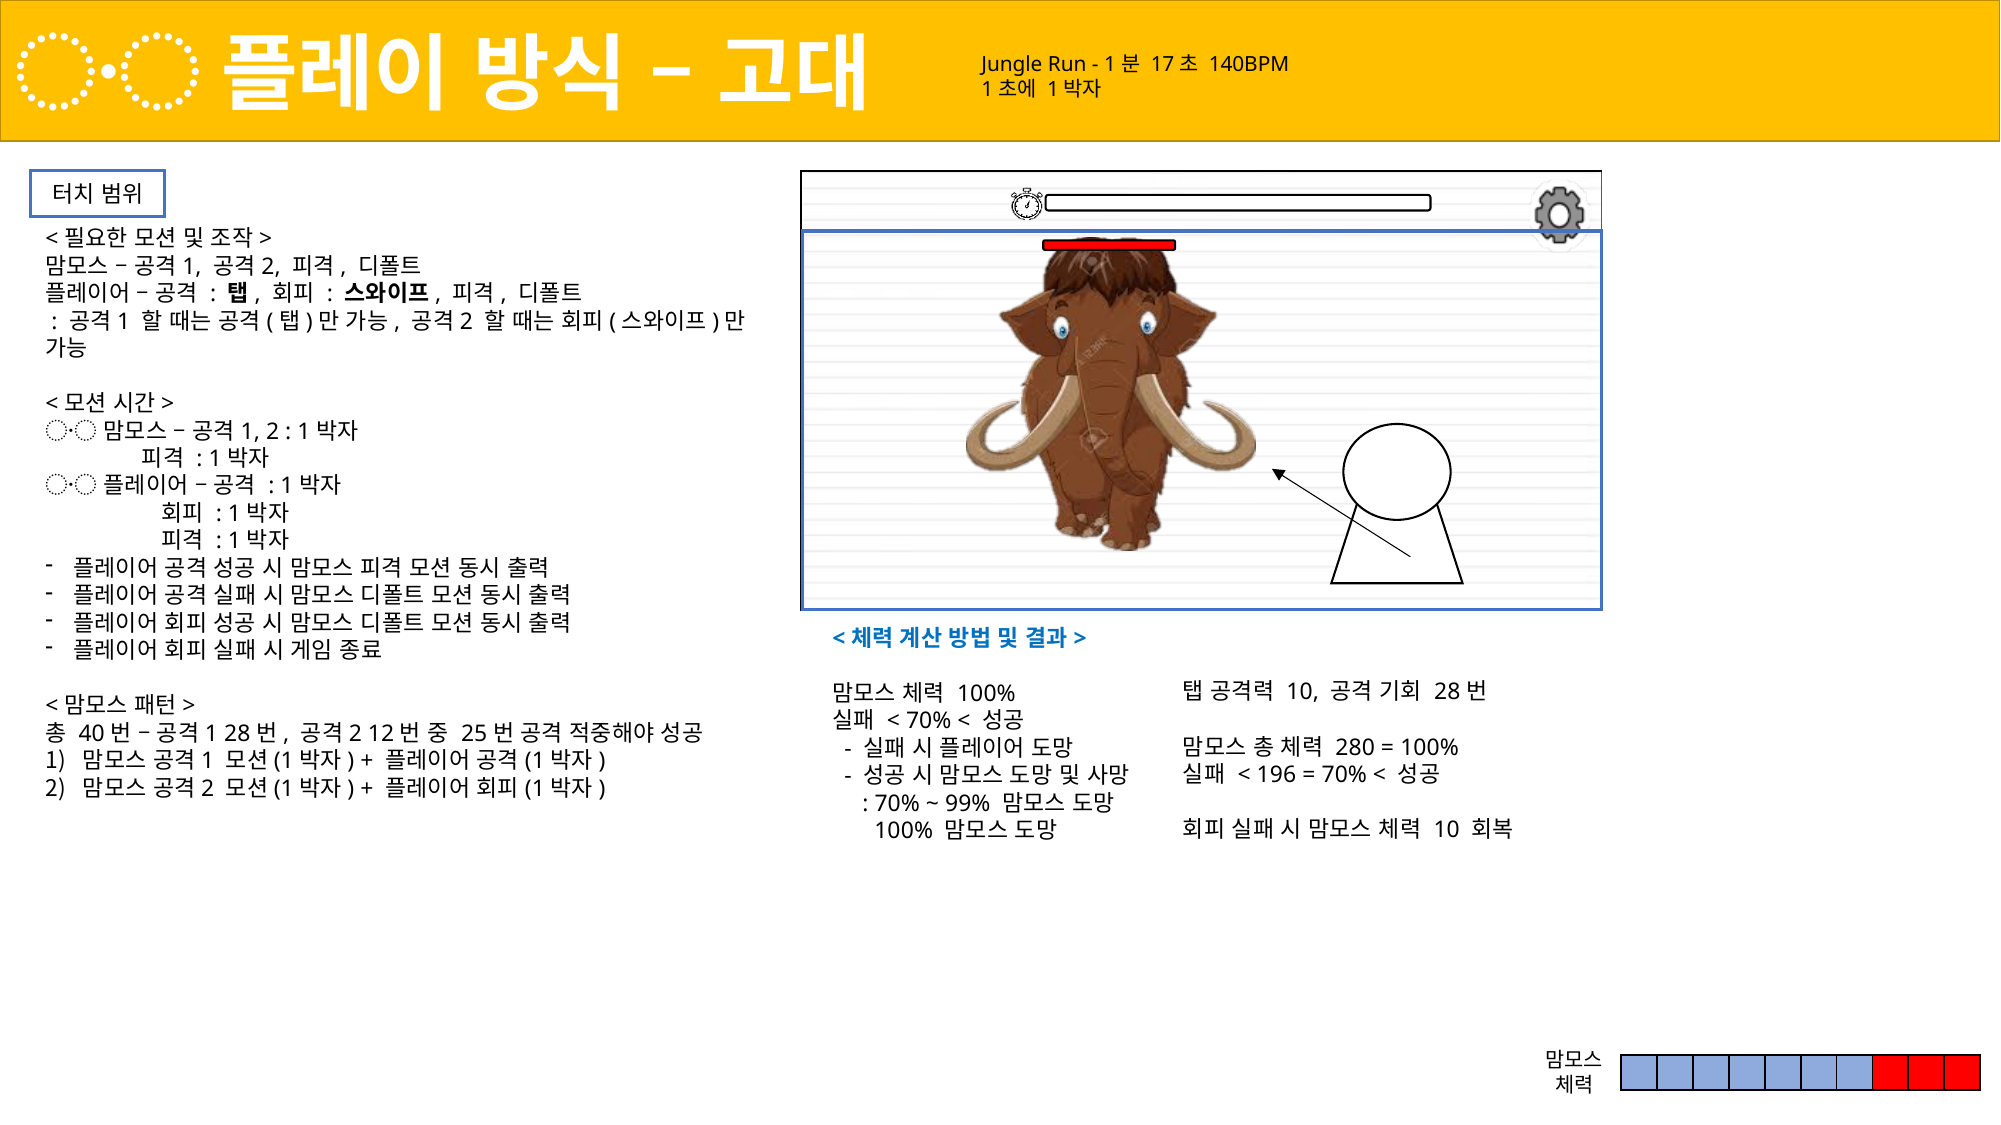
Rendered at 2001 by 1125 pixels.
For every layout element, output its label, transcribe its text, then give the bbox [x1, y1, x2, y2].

table_header [1909, 1056, 1943, 1089]
table_header [1945, 1056, 1979, 1089]
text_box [1331, 423, 1463, 584]
table_header [1694, 1056, 1728, 1089]
table_header [1802, 1056, 1836, 1089]
text_box 터치 범위 [30, 170, 166, 216]
text_box 맘모스 체력 [1531, 1039, 1618, 1105]
table_header [1622, 1056, 1656, 1089]
text_box <필요한 모션 및 조작> 맘모스 – 공격1, 공격2, 피격, 디폴트 플레이어 – 공격 : 탭, 회피 : 스와이프, 피격, 디폴트 : 공격1 할 때는 공격(탭)만 가능, 공격2 할 때는 회피(스와이프)만 가능 <모션 시간> 〮 맘모스 – 공격1, 2 : 1박자 피격 : 1박자 〮 플레이어 – 공격 : 1박자 회피 : 1박자 피격 : 1박자 플레이어 공격 성공 시 맘모스 피격 모션 동시 출력 플레이어 공격 실패 시 맘모스 디폴트 모션 동시 출력 플레이어 회피 성공 시 맘모스 디폴트 모션 동시 출력 플레이어 회피 실패 시 게임 종료 <맘모스 패턴> 총 40번 – 공격1 28번, 공격2 12번 중 25번 공격 적중해야 성공 맘모스 공격1 모션(1박자) + 플레이어 공격(1박자) 맘모스 공격2 모션(1박자) + 플레이어 회피(1박자) [30, 216, 794, 808]
table_header [1873, 1056, 1907, 1089]
table_header [1837, 1056, 1872, 1089]
text_box Jungle Run - 1분 17초 140BPM 1초에 1박자 [966, 42, 1311, 108]
table_header [1766, 1056, 1800, 1089]
table_header [1658, 1056, 1692, 1089]
text_box 〮 플레이 방식 – 고대 [0, 0, 2000, 142]
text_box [1271, 468, 1411, 557]
picture [802, 172, 1602, 611]
table_header [1730, 1056, 1764, 1089]
text_box 탭 공격력 10, 공격 기회 28번 맘모스 총 체력 280 = 100% 실패 < 196 = 70% < 성공 회피 실패 시 맘모스 체력 10 회복 [1168, 669, 1724, 850]
text_box <체력 계산 방법 및 결과> 맘모스 체력 100% 실패 < 70% < 성공 - 실패 시 플레이어 도망 - 성공 시 맘모스 도망 및 사망 : 70% ~ 99% 맘모스 도망 100% 맘모스 도망 [817, 616, 1145, 851]
